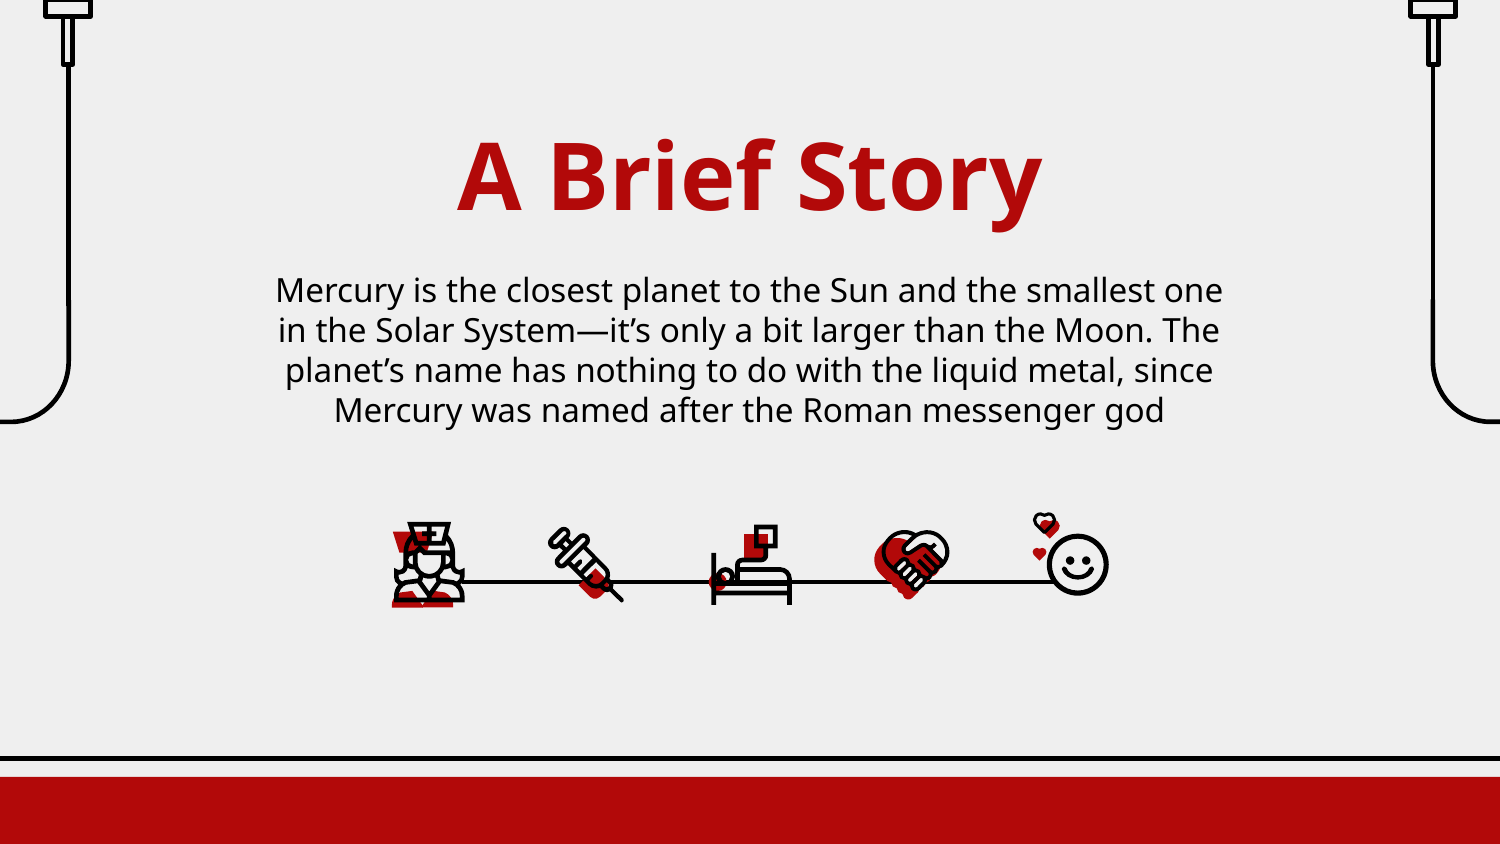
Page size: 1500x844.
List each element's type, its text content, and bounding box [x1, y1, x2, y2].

list Mercury is the closest planet to the Sun and the smallest one in the Solar System—it’s only a bit larger than the Moon. The planet’s name has nothing to do with the liquid metal, since Mercury was named after the Roman messenger god [249, 254, 1251, 452]
title A Brief Story [249, 117, 1251, 244]
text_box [391, 513, 1109, 608]
